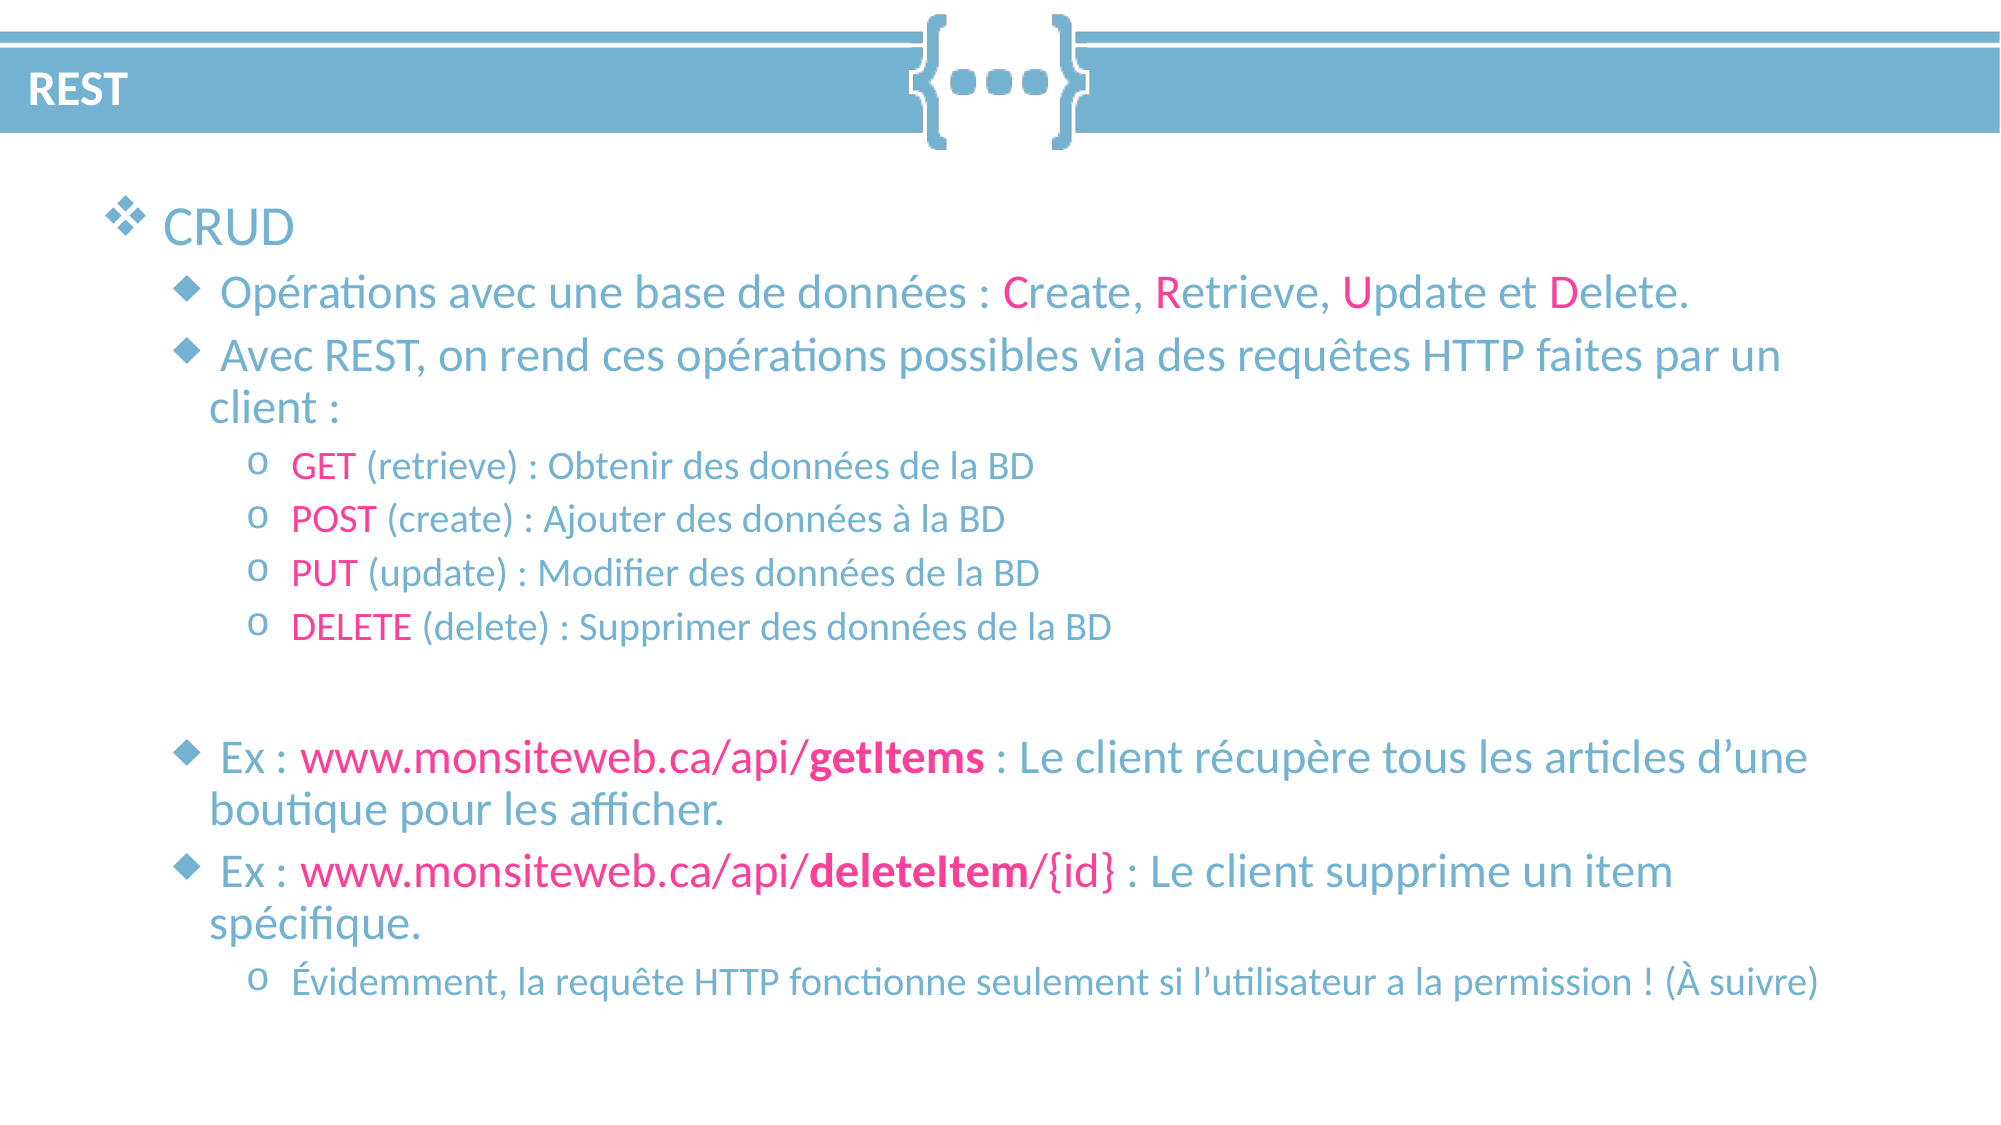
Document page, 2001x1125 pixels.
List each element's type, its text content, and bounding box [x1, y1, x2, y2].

picture [0, 4, 2000, 161]
list CRUD Opérations avec une base de données : Create, Retrieve, Update et Delete. Avec REST, on rend ces opérations possibles via des requêtes HTTP faites par un client : GET (retrieve) : Obtenir des données de la BD POST (create) : Ajouter des données à la BD PUT (update) : Modifier des données de la BD DELETE (delete) : Supprimer des données de la BD Ex : www.monsiteweb.ca/api/getItems : Le client récupère tous les articles d’une boutique pour les afficher. Ex : www.monsiteweb.ca/api/deleteItem/{id} : Le client supprime un item spécifique. Évidemment, la requête HTTP fonctionne seulement si l’utilisateur a la permission ! (À suivre) [85, 188, 1910, 1014]
title REST [12, 58, 913, 120]
